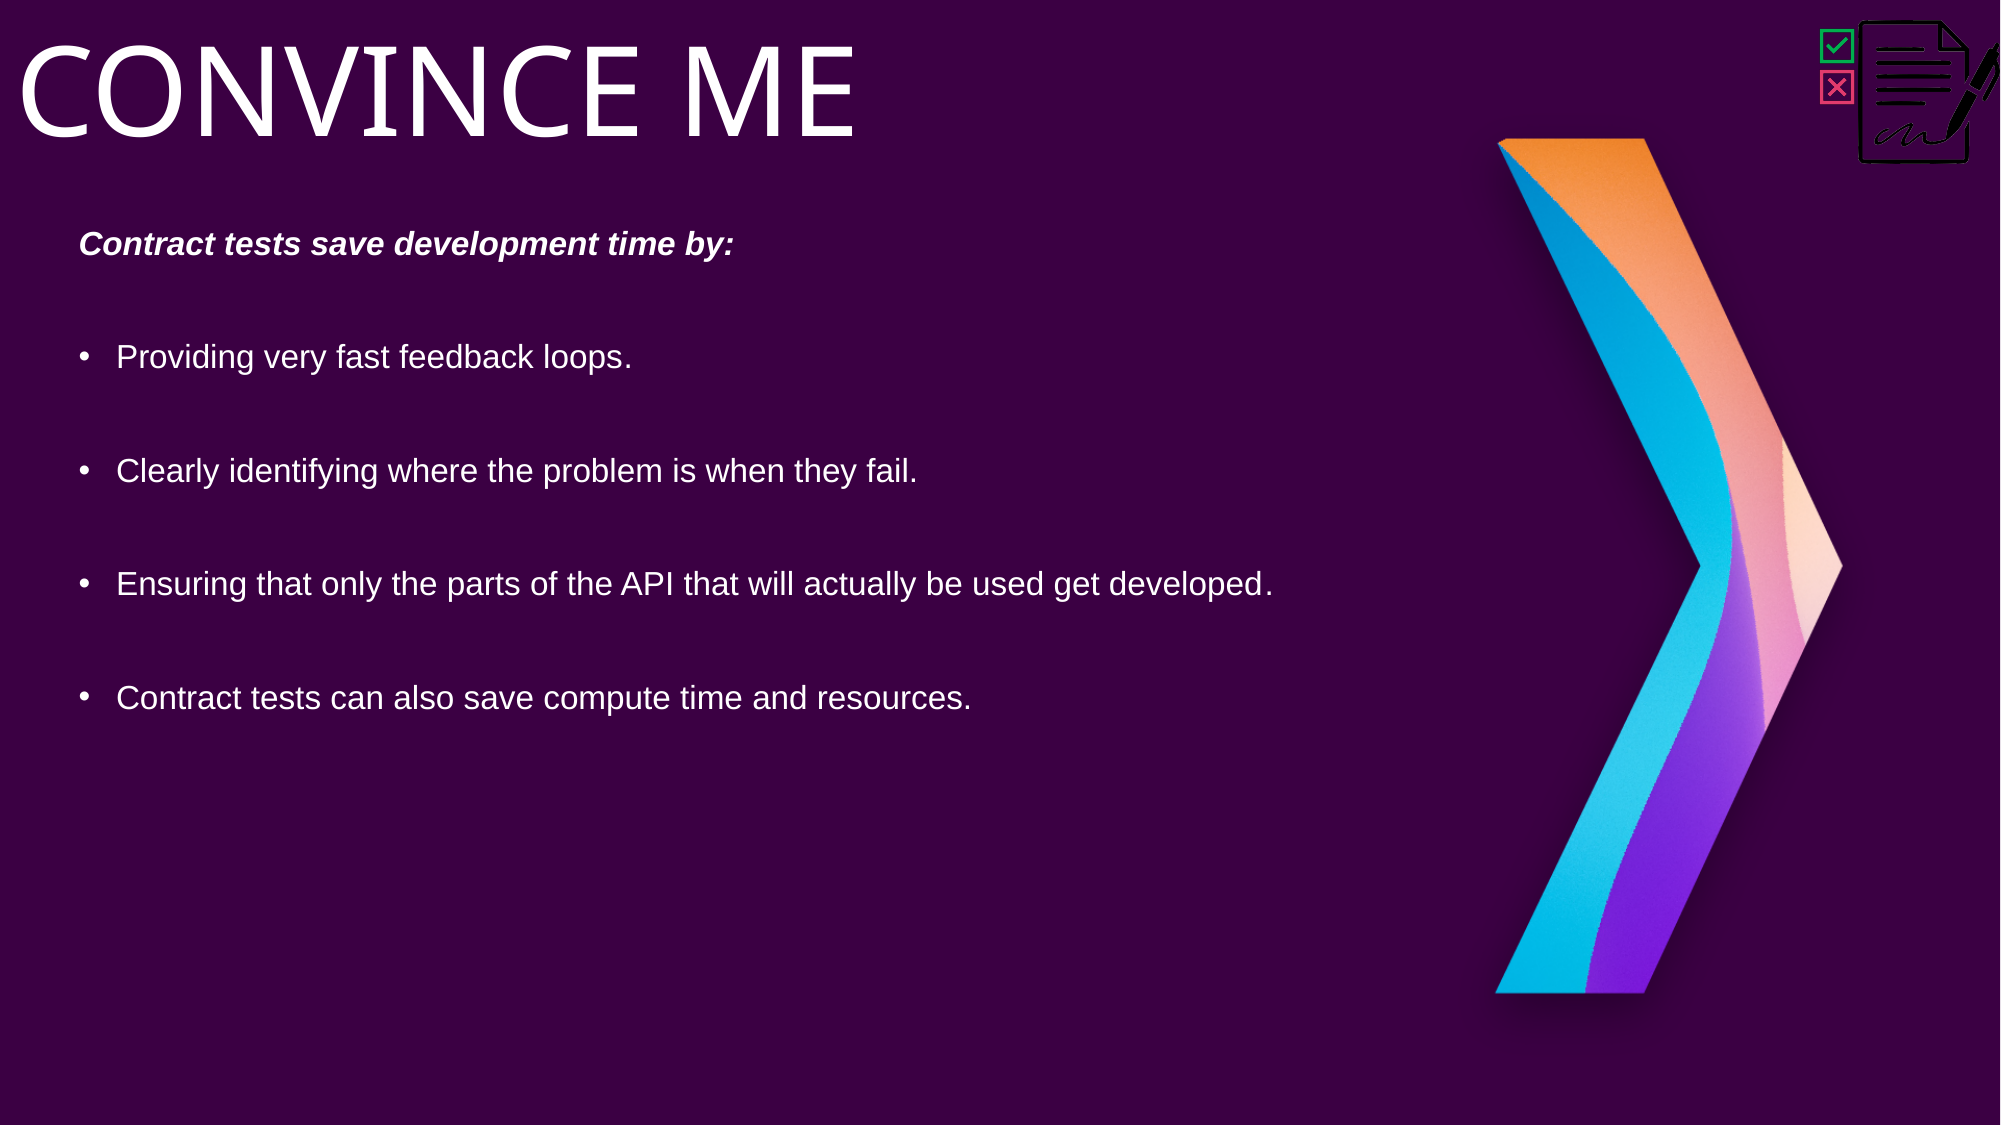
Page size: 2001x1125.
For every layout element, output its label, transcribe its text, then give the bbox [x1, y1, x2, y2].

text_box CONVINCE ME [0, 0, 927, 172]
picture [0, 0, 2001, 1125]
text_box Contract tests save development time by: Providing very fast feedback loops. Clearly identifying where the problem is when they fail. Ensuring that only the parts of the API that will actually be used get developed. Contract tests can also save compute time and resources. [63, 219, 1563, 906]
